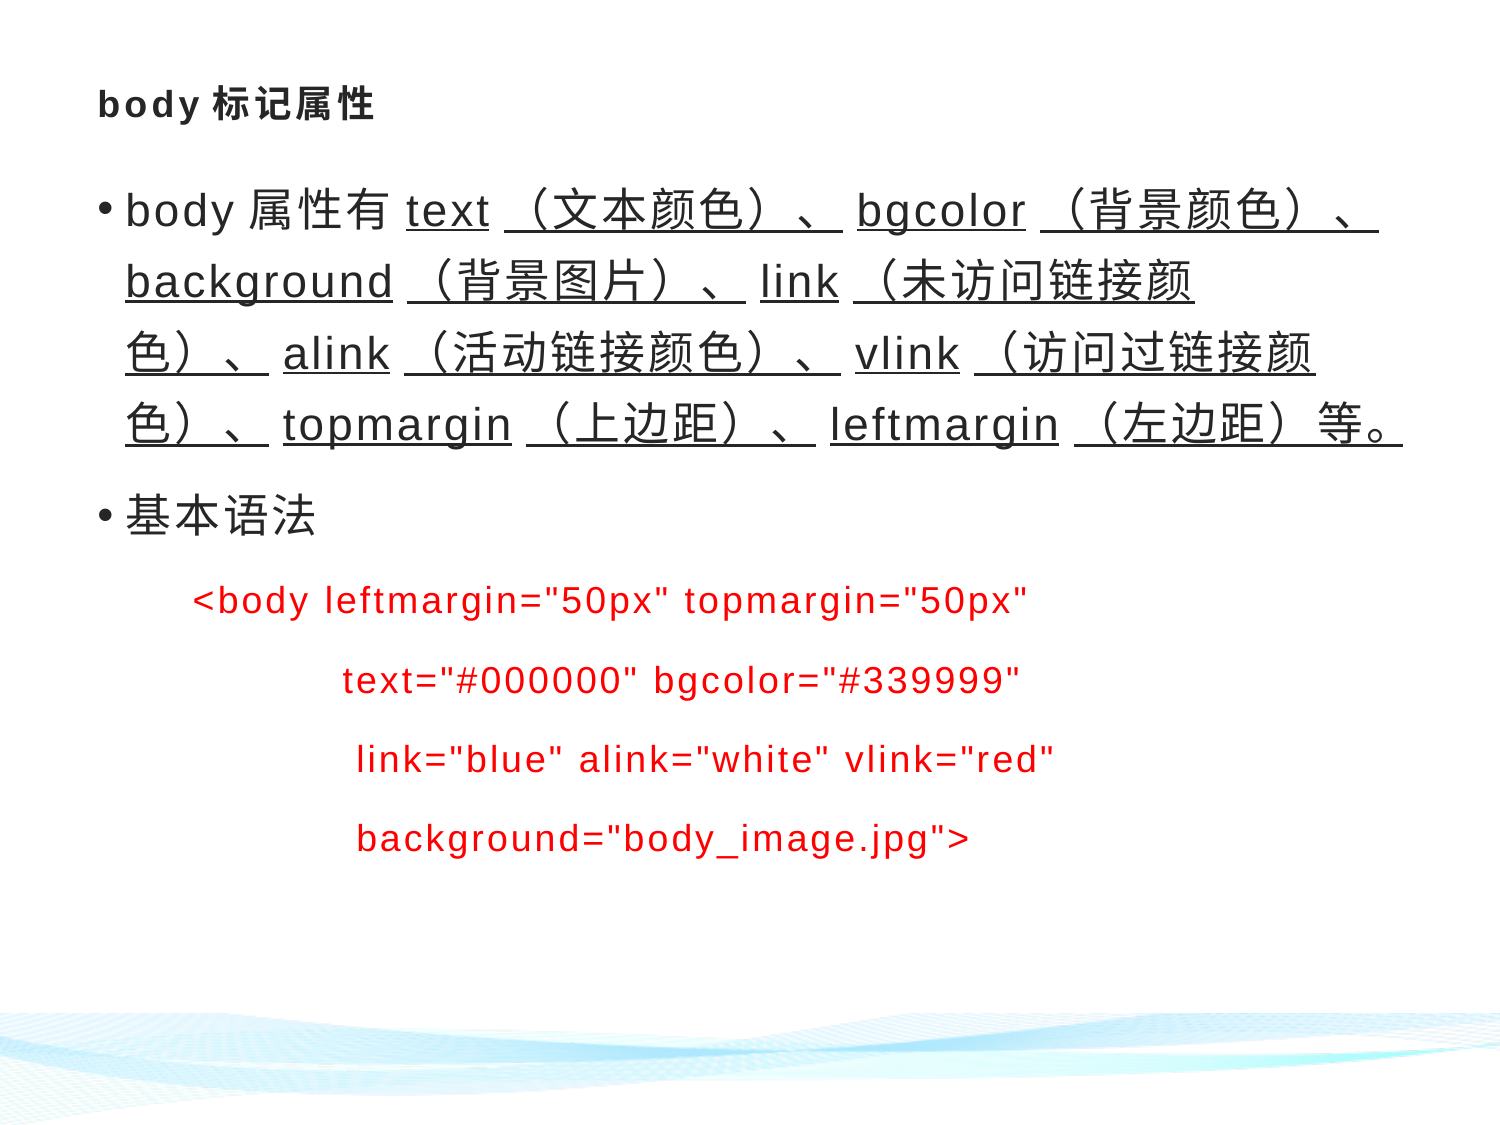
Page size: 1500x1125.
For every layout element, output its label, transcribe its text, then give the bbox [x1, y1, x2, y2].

list body属性有text（文本颜色）、bgcolor（背景颜色）、background（背景图片）、link（未访问链接颜色）、alink（活动链接颜色）、vlink（访问过链接颜色）、topmargin（上边距）、leftmargin（左边距）等。 基本语法 <body leftmargin="50px" topmargin="50px" text="#000000" bgcolor="#339999" link="blue" alink="white" vlink="red" background="body_image.jpg"> [82, 156, 1418, 1041]
title body标记属性 [82, 72, 1418, 146]
picture [0, 1013, 1500, 1125]
